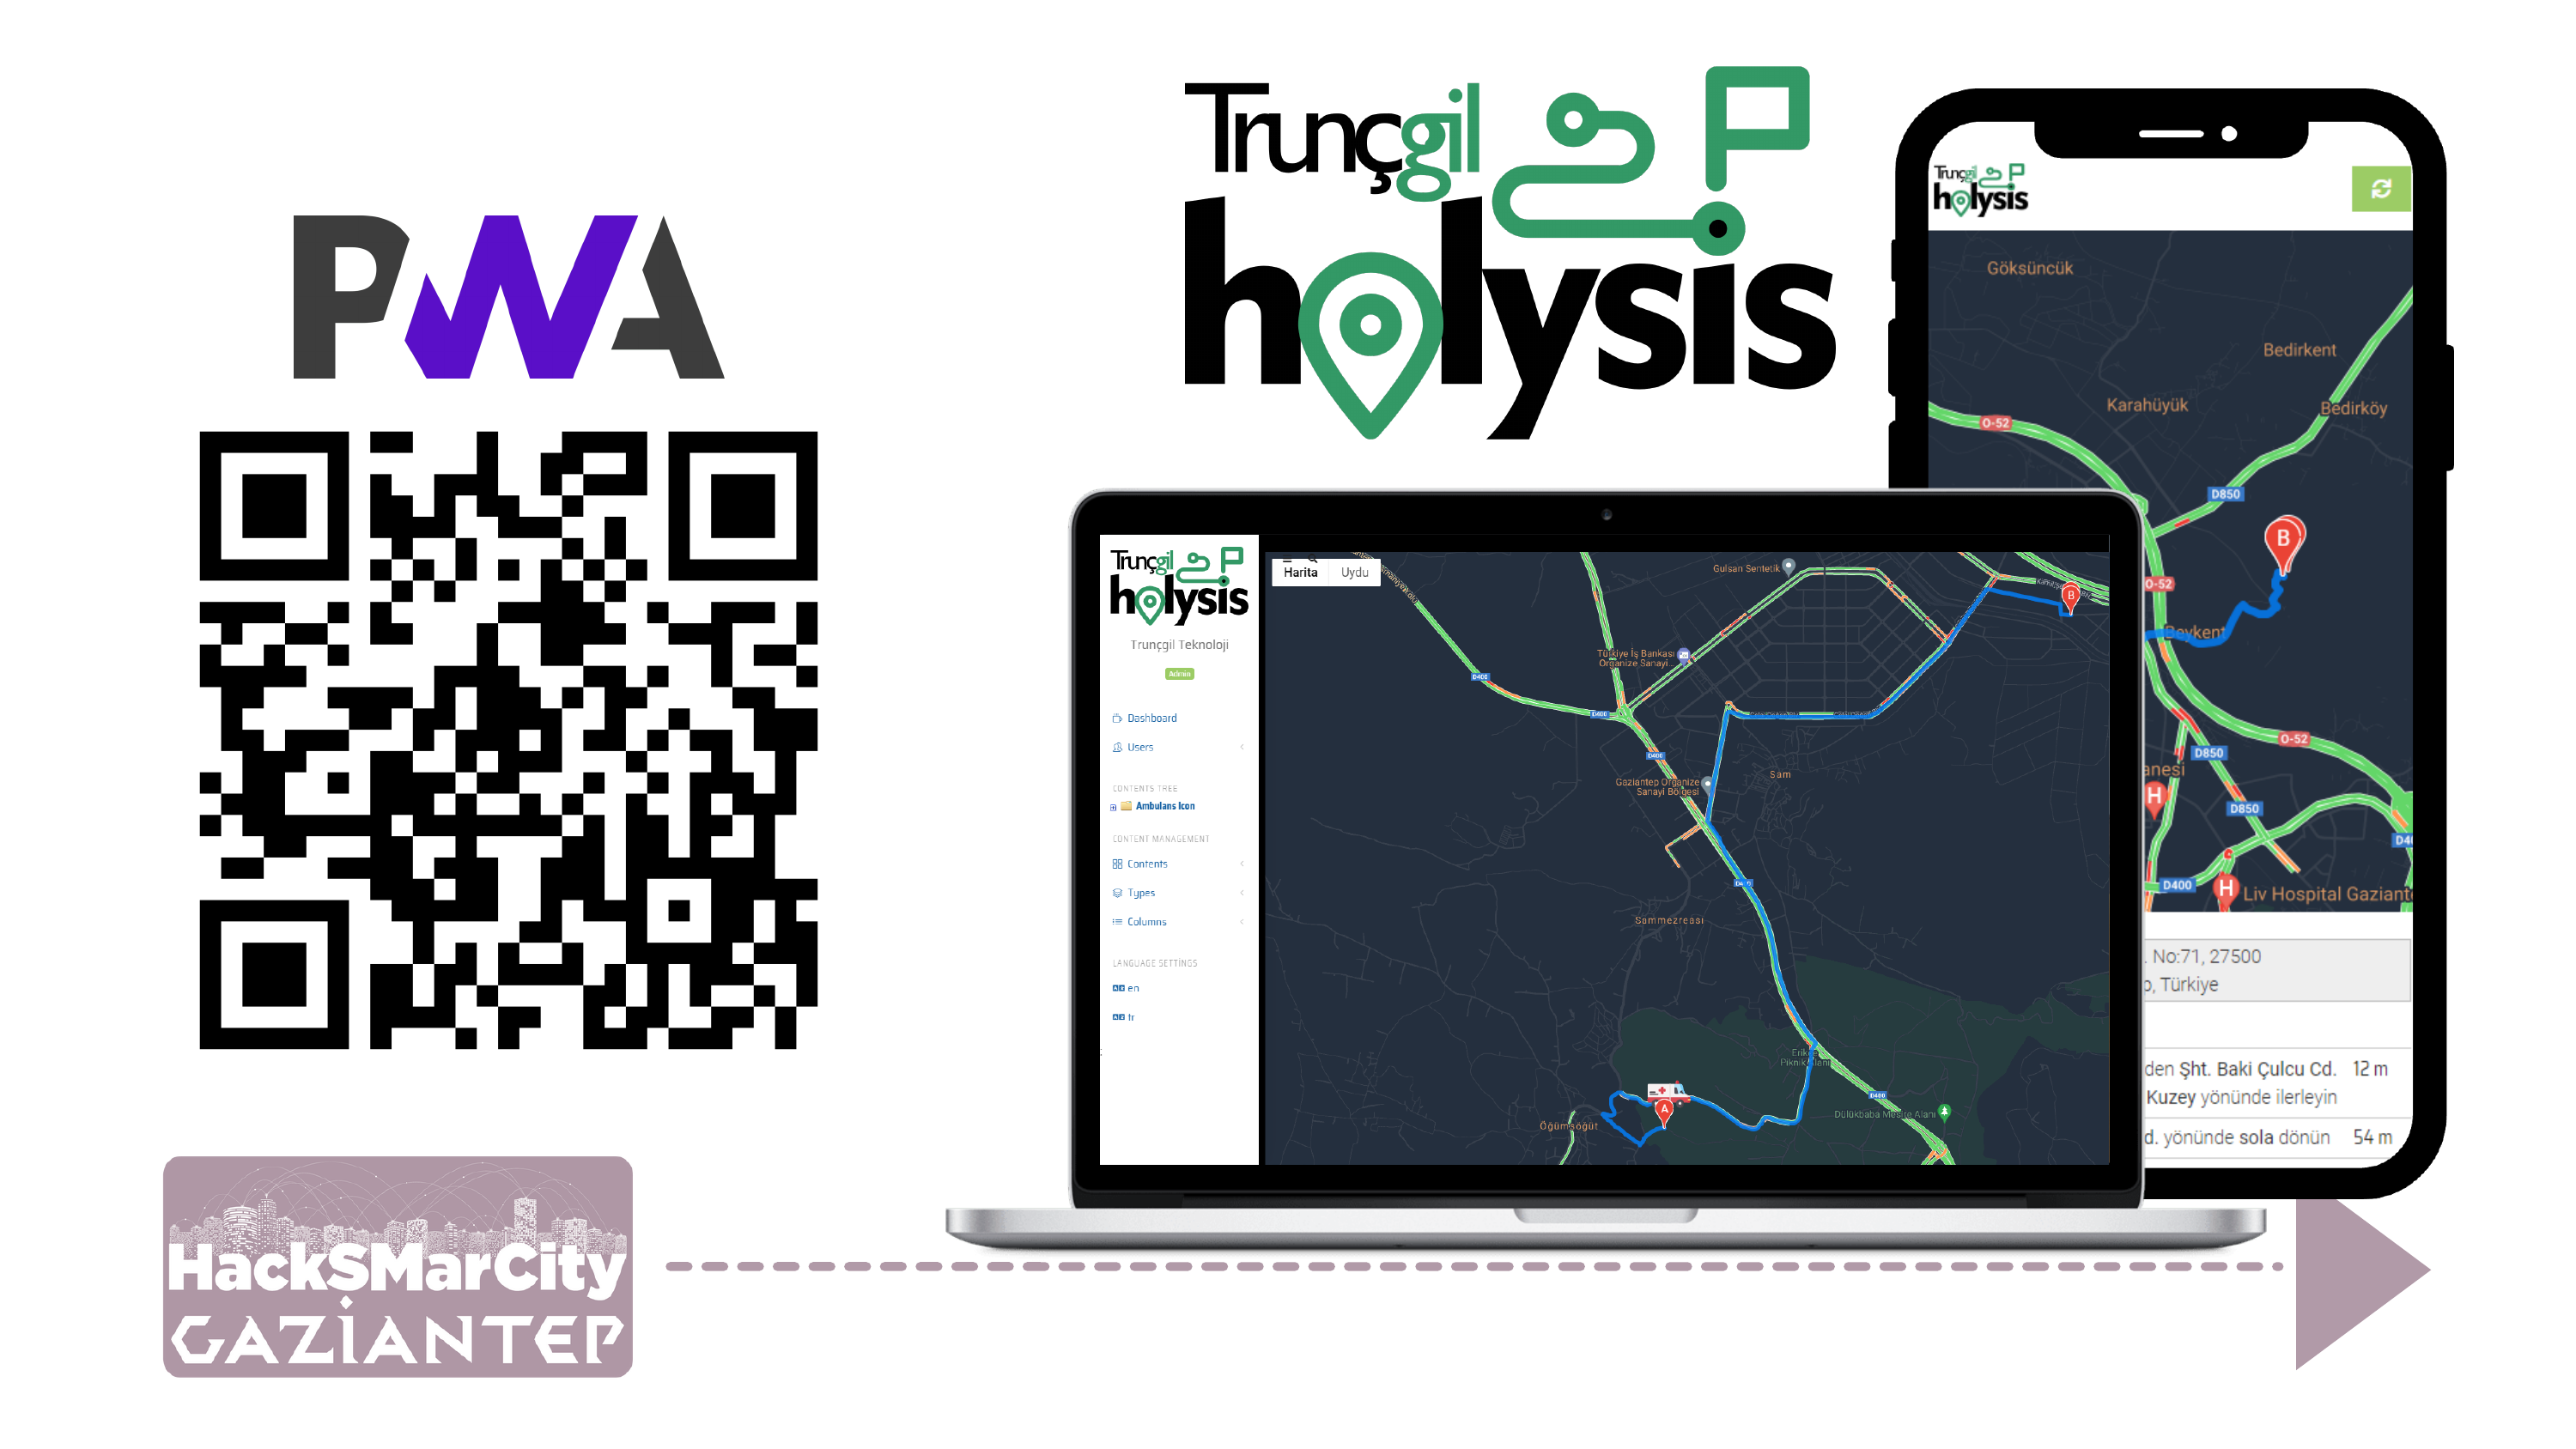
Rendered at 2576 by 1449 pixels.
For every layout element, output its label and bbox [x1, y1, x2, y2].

text_box [144, 1135, 2432, 1404]
picture [154, 385, 865, 1095]
picture [293, 215, 725, 379]
picture [1185, 66, 1837, 440]
text_box [1888, 88, 2454, 1200]
text_box [945, 488, 2268, 1262]
